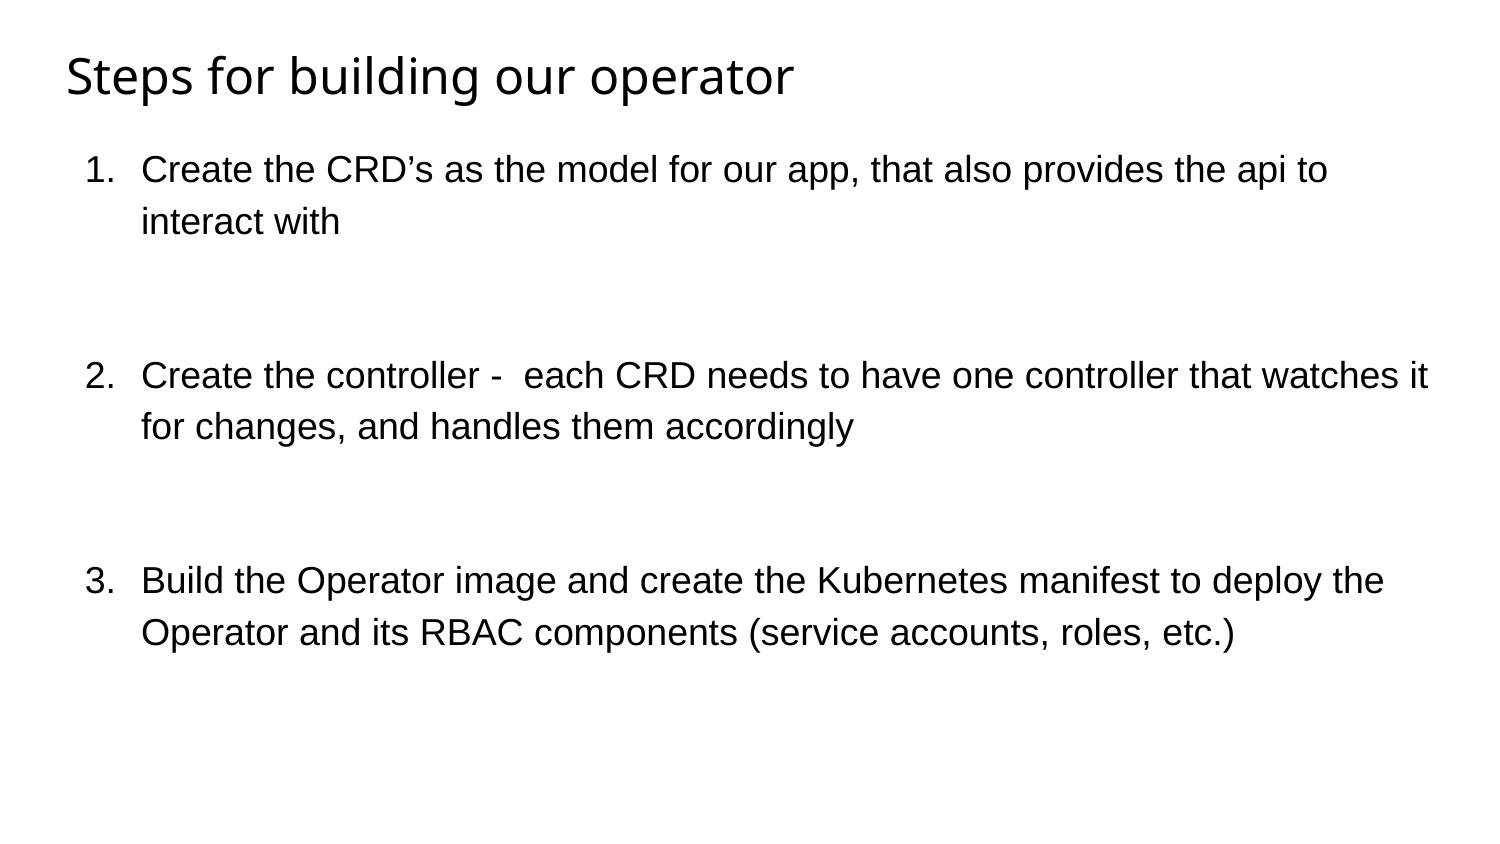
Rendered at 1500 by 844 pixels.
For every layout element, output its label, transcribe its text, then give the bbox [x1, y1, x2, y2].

list Create the CRD’s as the model for our app, that also provides the api to interact with Create the controller - each CRD needs to have one controller that watches it for changes, and handles them accordingly Build the Operator image and create the Kubernetes manifest to deploy the Operator and its RBAC components (service accounts, roles, etc.) [51, 123, 1471, 829]
title Steps for building our operator [51, 29, 1449, 123]
